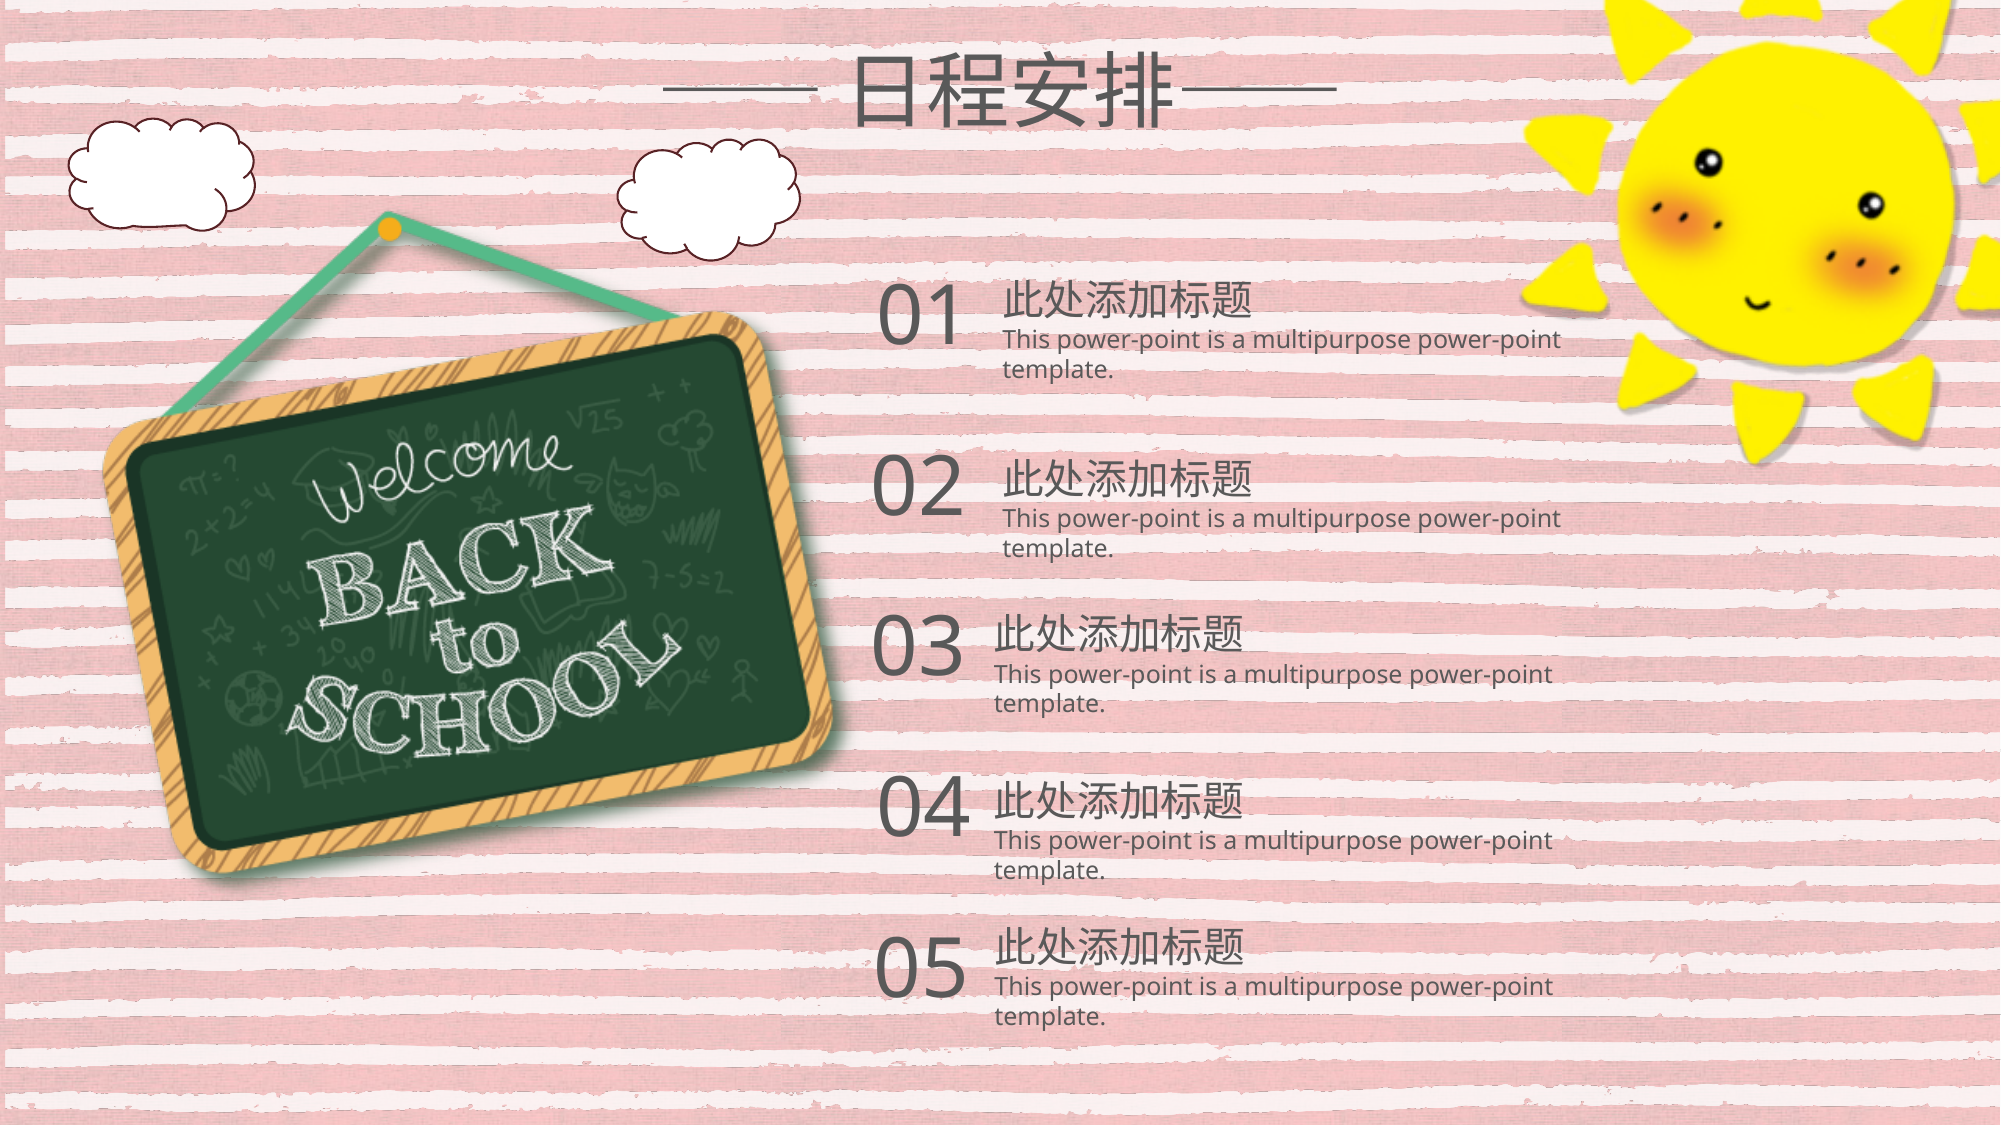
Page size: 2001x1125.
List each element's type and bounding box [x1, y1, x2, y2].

picture [0, 0, 2001, 1125]
text_box [855, 253, 998, 1027]
